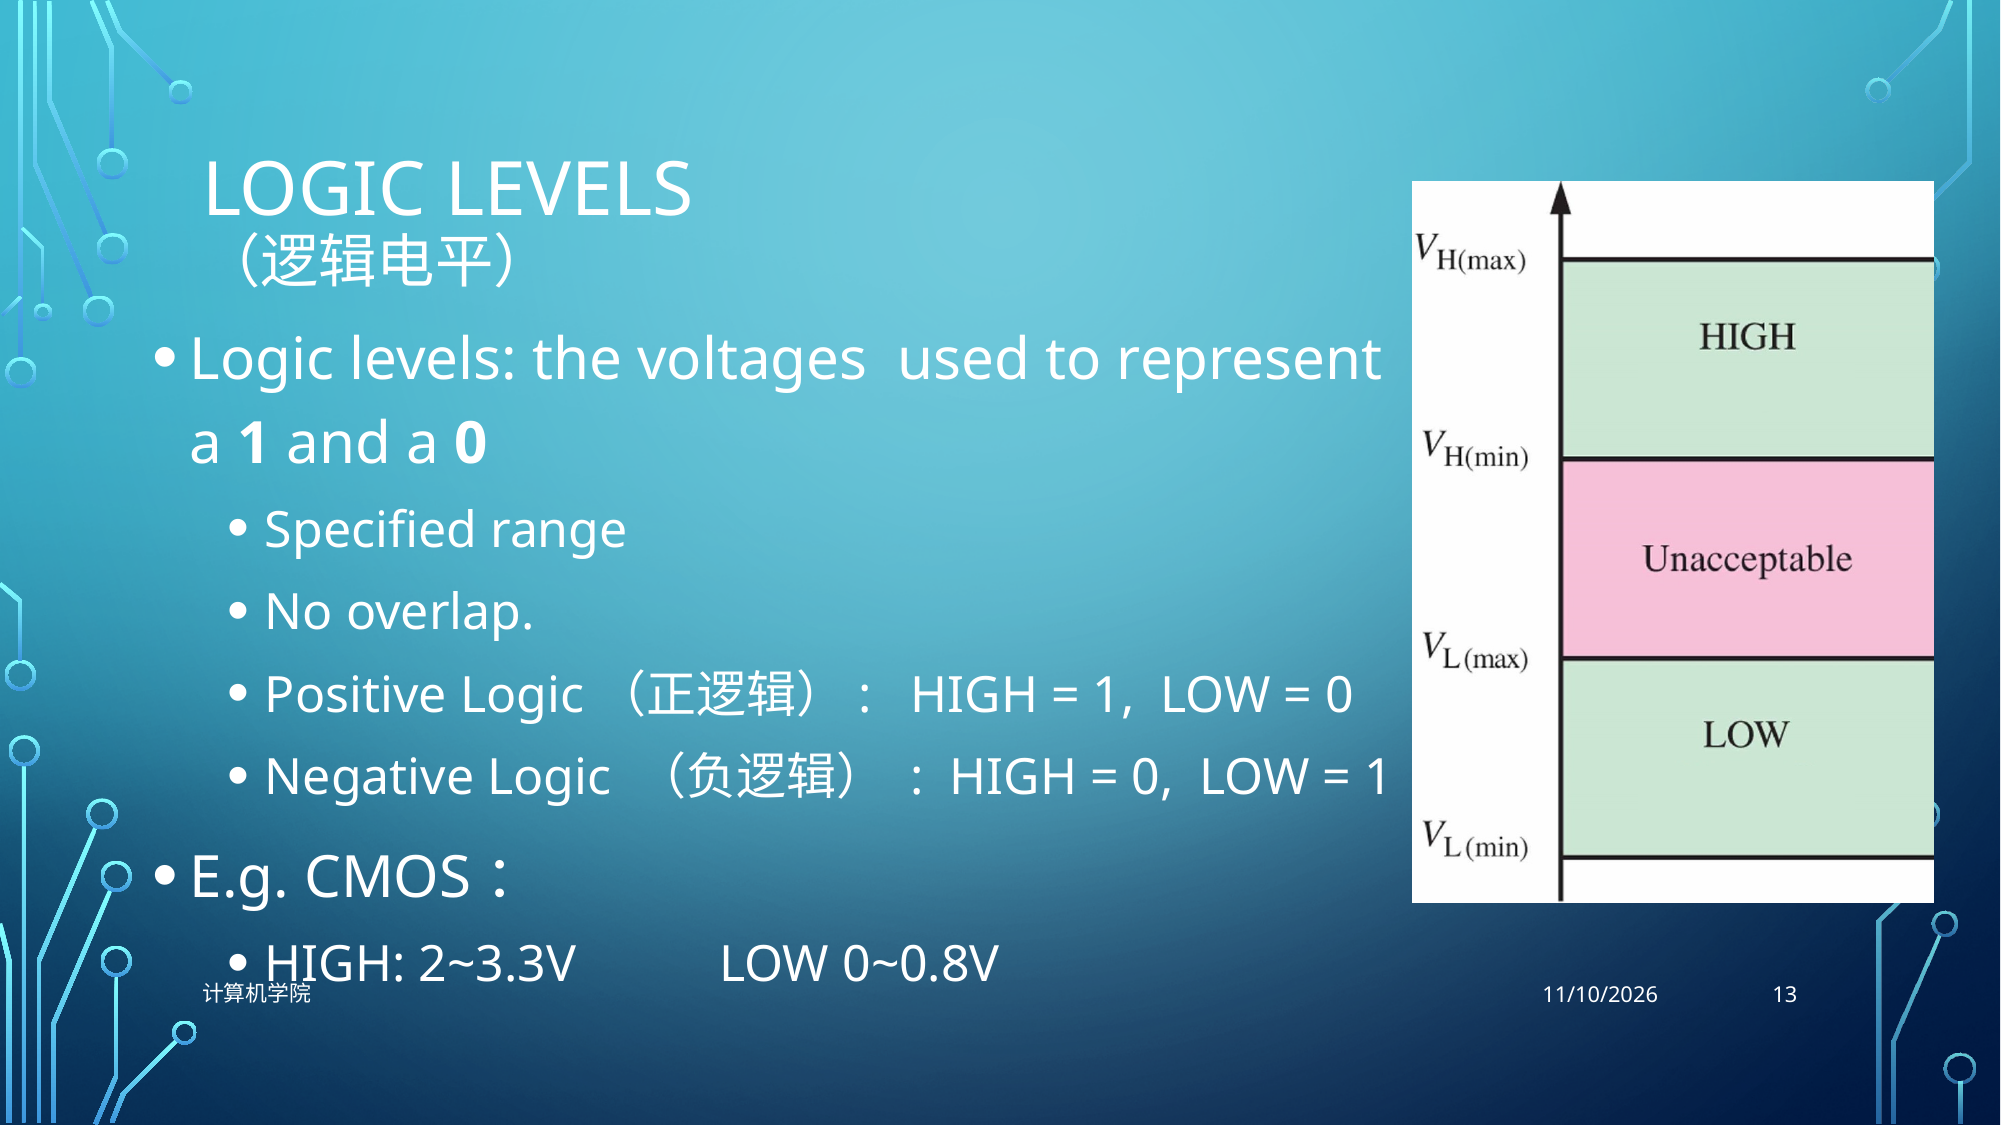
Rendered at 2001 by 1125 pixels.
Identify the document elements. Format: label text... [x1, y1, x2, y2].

title Logic Levels （逻辑电平） [187, 101, 1813, 299]
picture [1412, 181, 1935, 903]
list Logic levels: the voltages used to represent a 1 and a 0 Specified range No overlap. Positive Logic（正逻辑）: HIGH = 1, LOW = 0 Negative Logic （负逻辑） : HIGH = 0, LOW = 1 E.g. CMOS： HIGH: 2~3.3V LOW 0~0.8V [137, 299, 1436, 1014]
footer 计算机学院 [187, 965, 1211, 1025]
slide_number 13 [1685, 965, 1813, 1025]
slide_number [1223, 965, 1674, 1025]
